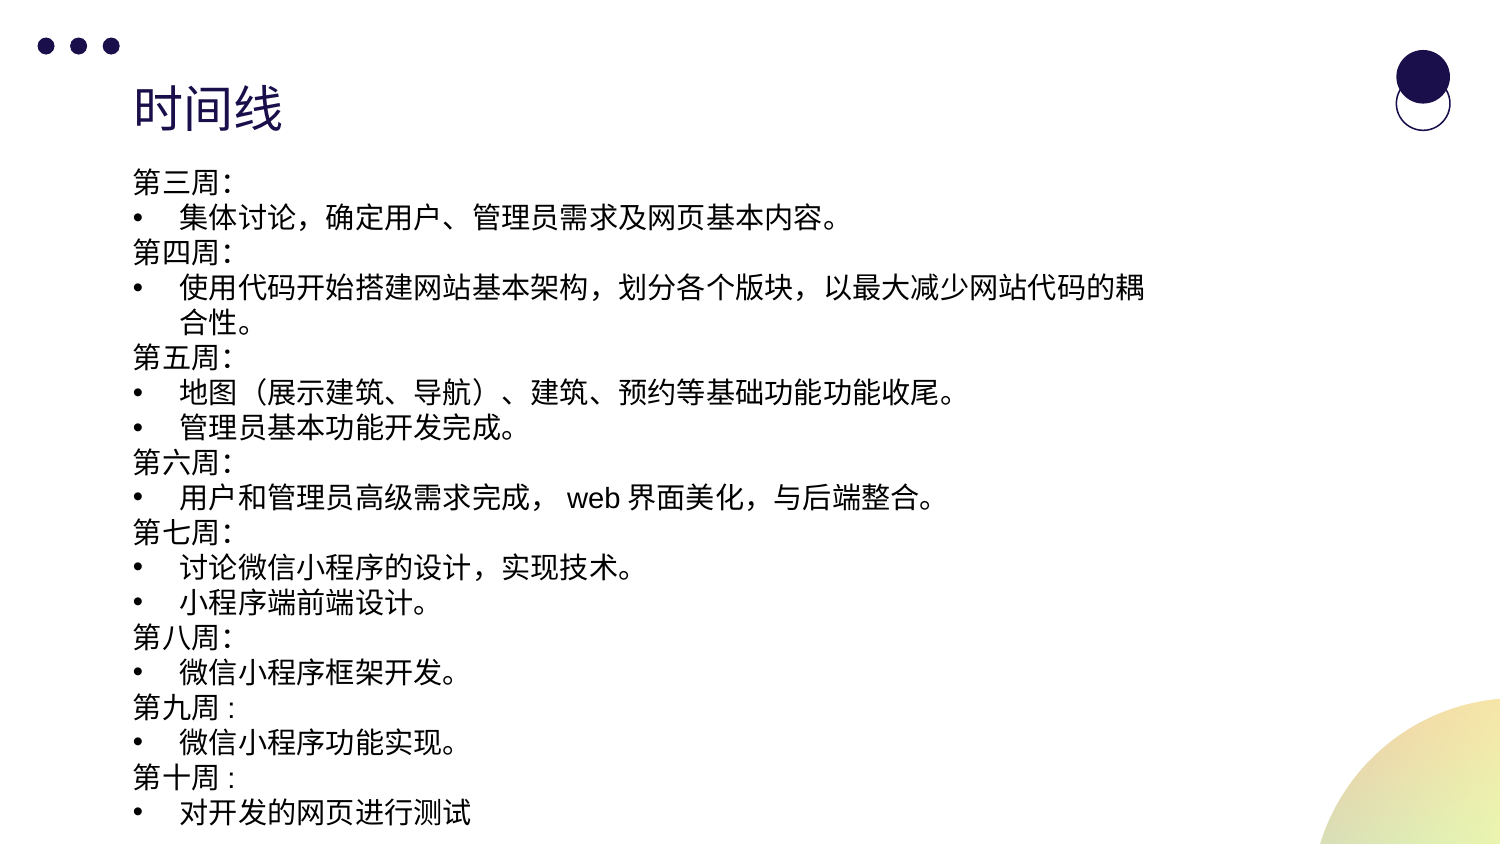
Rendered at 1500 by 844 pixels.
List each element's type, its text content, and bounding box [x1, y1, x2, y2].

picture [1320, 698, 1500, 844]
title 时间线 [118, 62, 1382, 157]
text_box 第三周： 集体讨论，确定用户、管理员需求及网页基本内容。 第四周： 使用代码开始搭建网站基本架构，划分各个版块，以最大减少网站代码的耦合性。 第五周： 地图（展示建筑、导航）、建筑、预约等基础功能功能收尾。 管理员基本功能开发完成。 第六周： 用户和管理员高级需求完成，web界面美化，与后端整合。 第七周： 讨论微信小程序的设计，实现技术。 小程序端前端设计。 第八周： 微信小程序框架开发。 第九周: 微信小程序功能实现。 第十周: 对开发的网页进行测试 [118, 157, 1180, 844]
